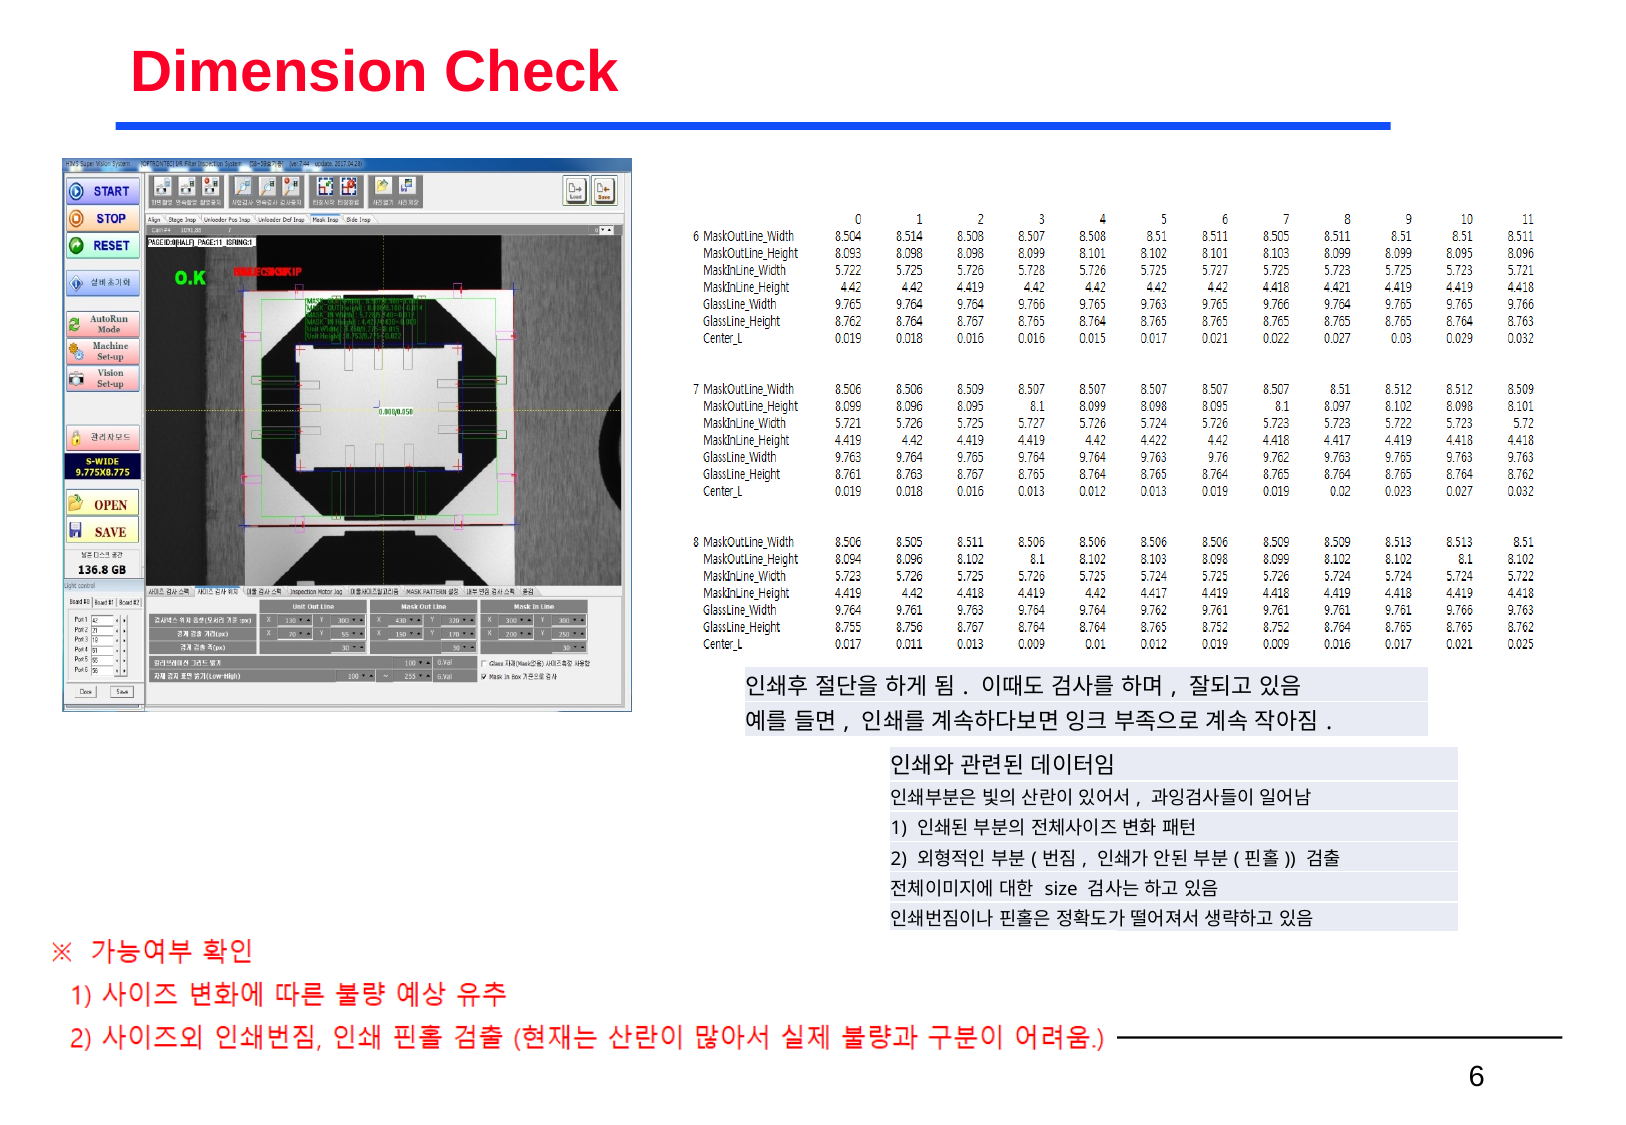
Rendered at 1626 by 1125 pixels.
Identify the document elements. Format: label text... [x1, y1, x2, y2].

table_header 인쇄후 절단을 하게 됨. 이때도 검사를 하며, 잘되고 있음 [745, 676, 1428, 701]
picture [61, 158, 633, 712]
table_cell 1) 인쇄된 부분의 전체사이즈 변화 패턴 [890, 812, 1458, 841]
table_cell 전체이미지에 대한 size 검사는 하고 있음 [890, 872, 1458, 901]
table_cell 2) 외형적인 부분(번짐, 인쇄가 안된 부분(핀홀)) 검출 [890, 842, 1458, 871]
table_cell 인쇄번짐이나 핀홀은 정확도가 떨어져서 생략하고 있음 [890, 903, 1458, 931]
picture [691, 204, 1542, 667]
slide_number 6 [1162, 1049, 1501, 1101]
title Dimension Check [115, 25, 1510, 120]
table_header 인쇄와 관련된 데이터임 [890, 747, 1458, 780]
table_cell 예를 들면, 인쇄를 계속하다보면 잉크 부족으로 계속 작아짐. [745, 702, 1428, 736]
picture [35, 930, 1117, 1069]
table_cell 인쇄부분은 빛의 산란이 있어서, 과잉검사들이 일어남 [890, 782, 1458, 810]
